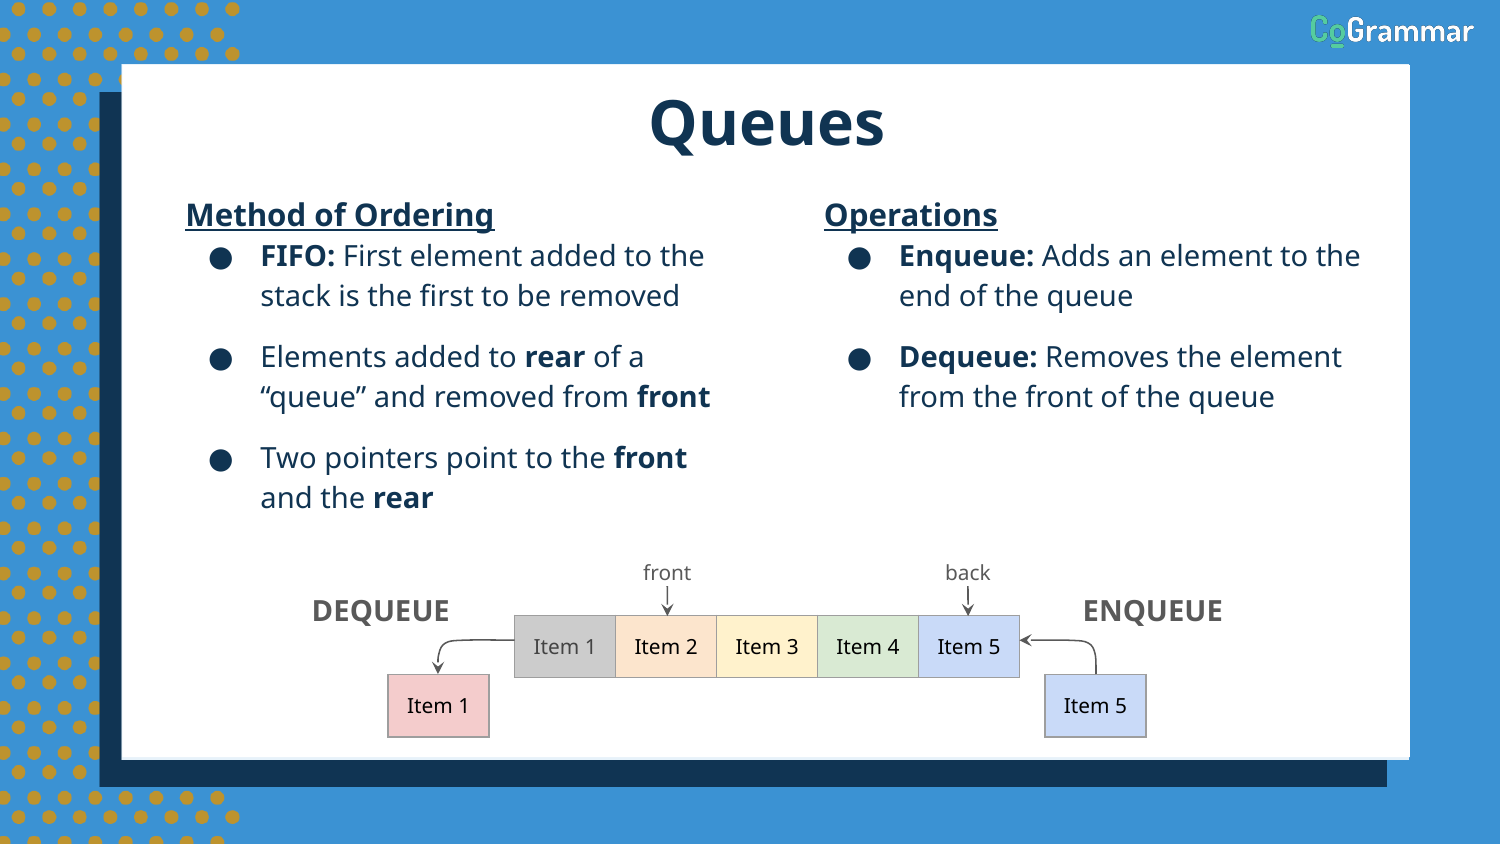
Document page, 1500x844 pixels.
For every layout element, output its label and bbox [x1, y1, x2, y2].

text_box [0, 0, 1500, 844]
picture [1310, 15, 1474, 48]
